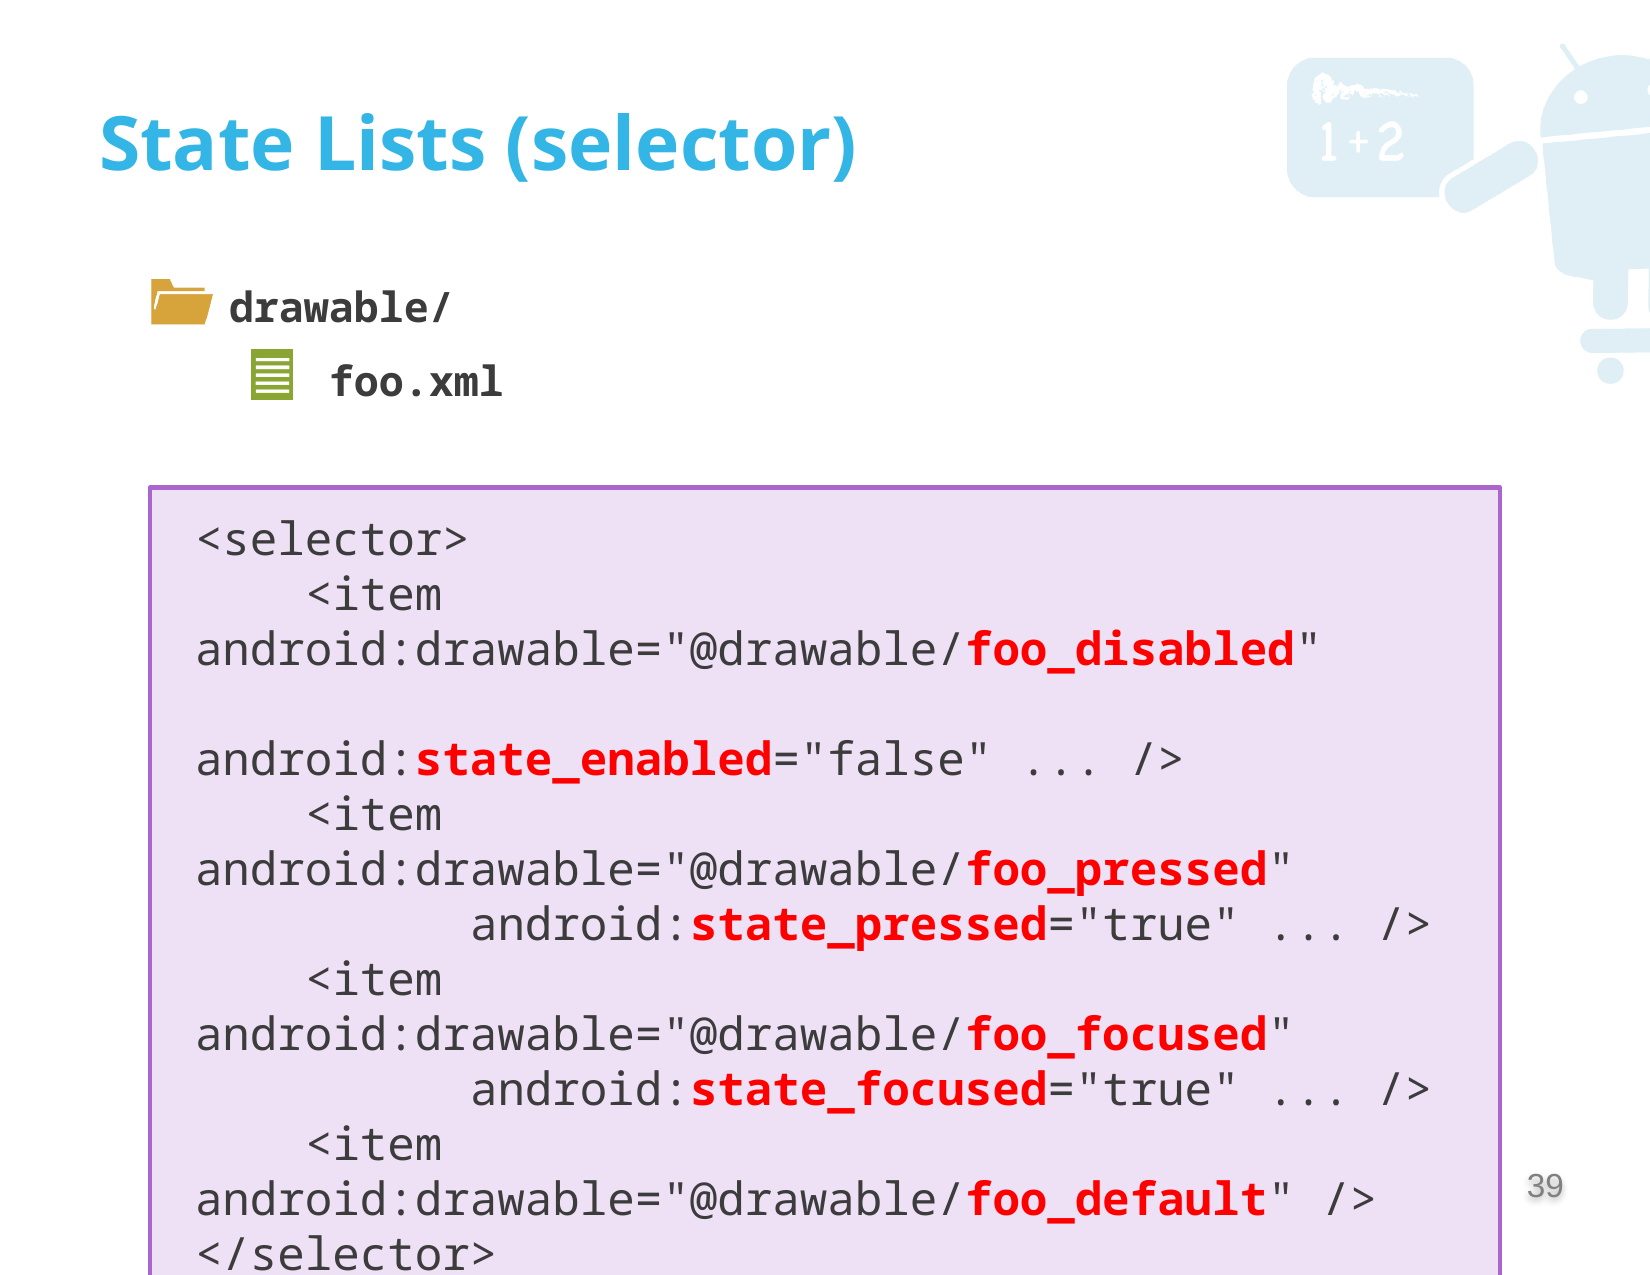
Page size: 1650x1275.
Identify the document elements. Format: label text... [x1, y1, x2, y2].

title State Lists (selector) [82, 50, 1568, 230]
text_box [149, 249, 726, 410]
text_box <selector> <item android:drawable="@drawable/foo_disabled" android:state_enabled="false" ... /> <item android:drawable="@drawable/foo_pressed" android:state_pressed="true" ... /> <item android:drawable="@drawable/foo_focused" android:state_focused="true" ... /> <item android:drawable="@drawable/foo_default" /> </selector> [148, 485, 1502, 1275]
